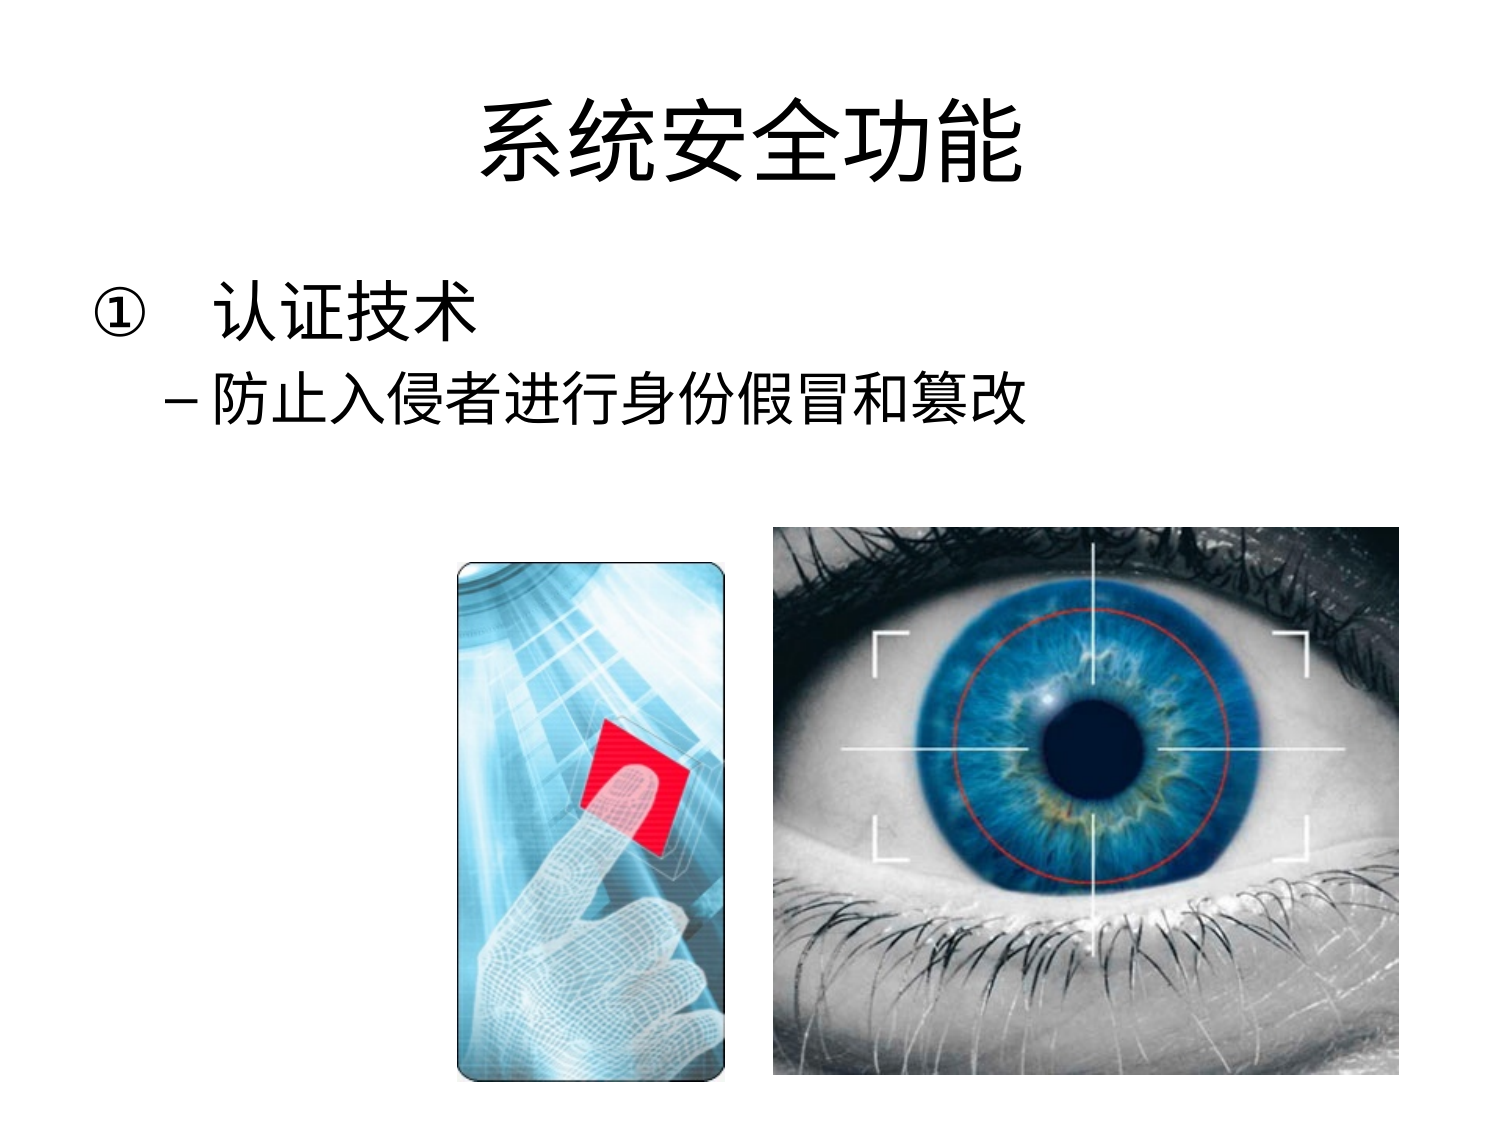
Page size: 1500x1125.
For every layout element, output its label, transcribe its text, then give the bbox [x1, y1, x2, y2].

picture [773, 527, 1399, 1075]
picture [456, 562, 725, 1082]
title 系统安全功能 [75, 45, 1425, 233]
list 认证技术 防止入侵者进行身份假冒和篡改 [75, 262, 1425, 1005]
